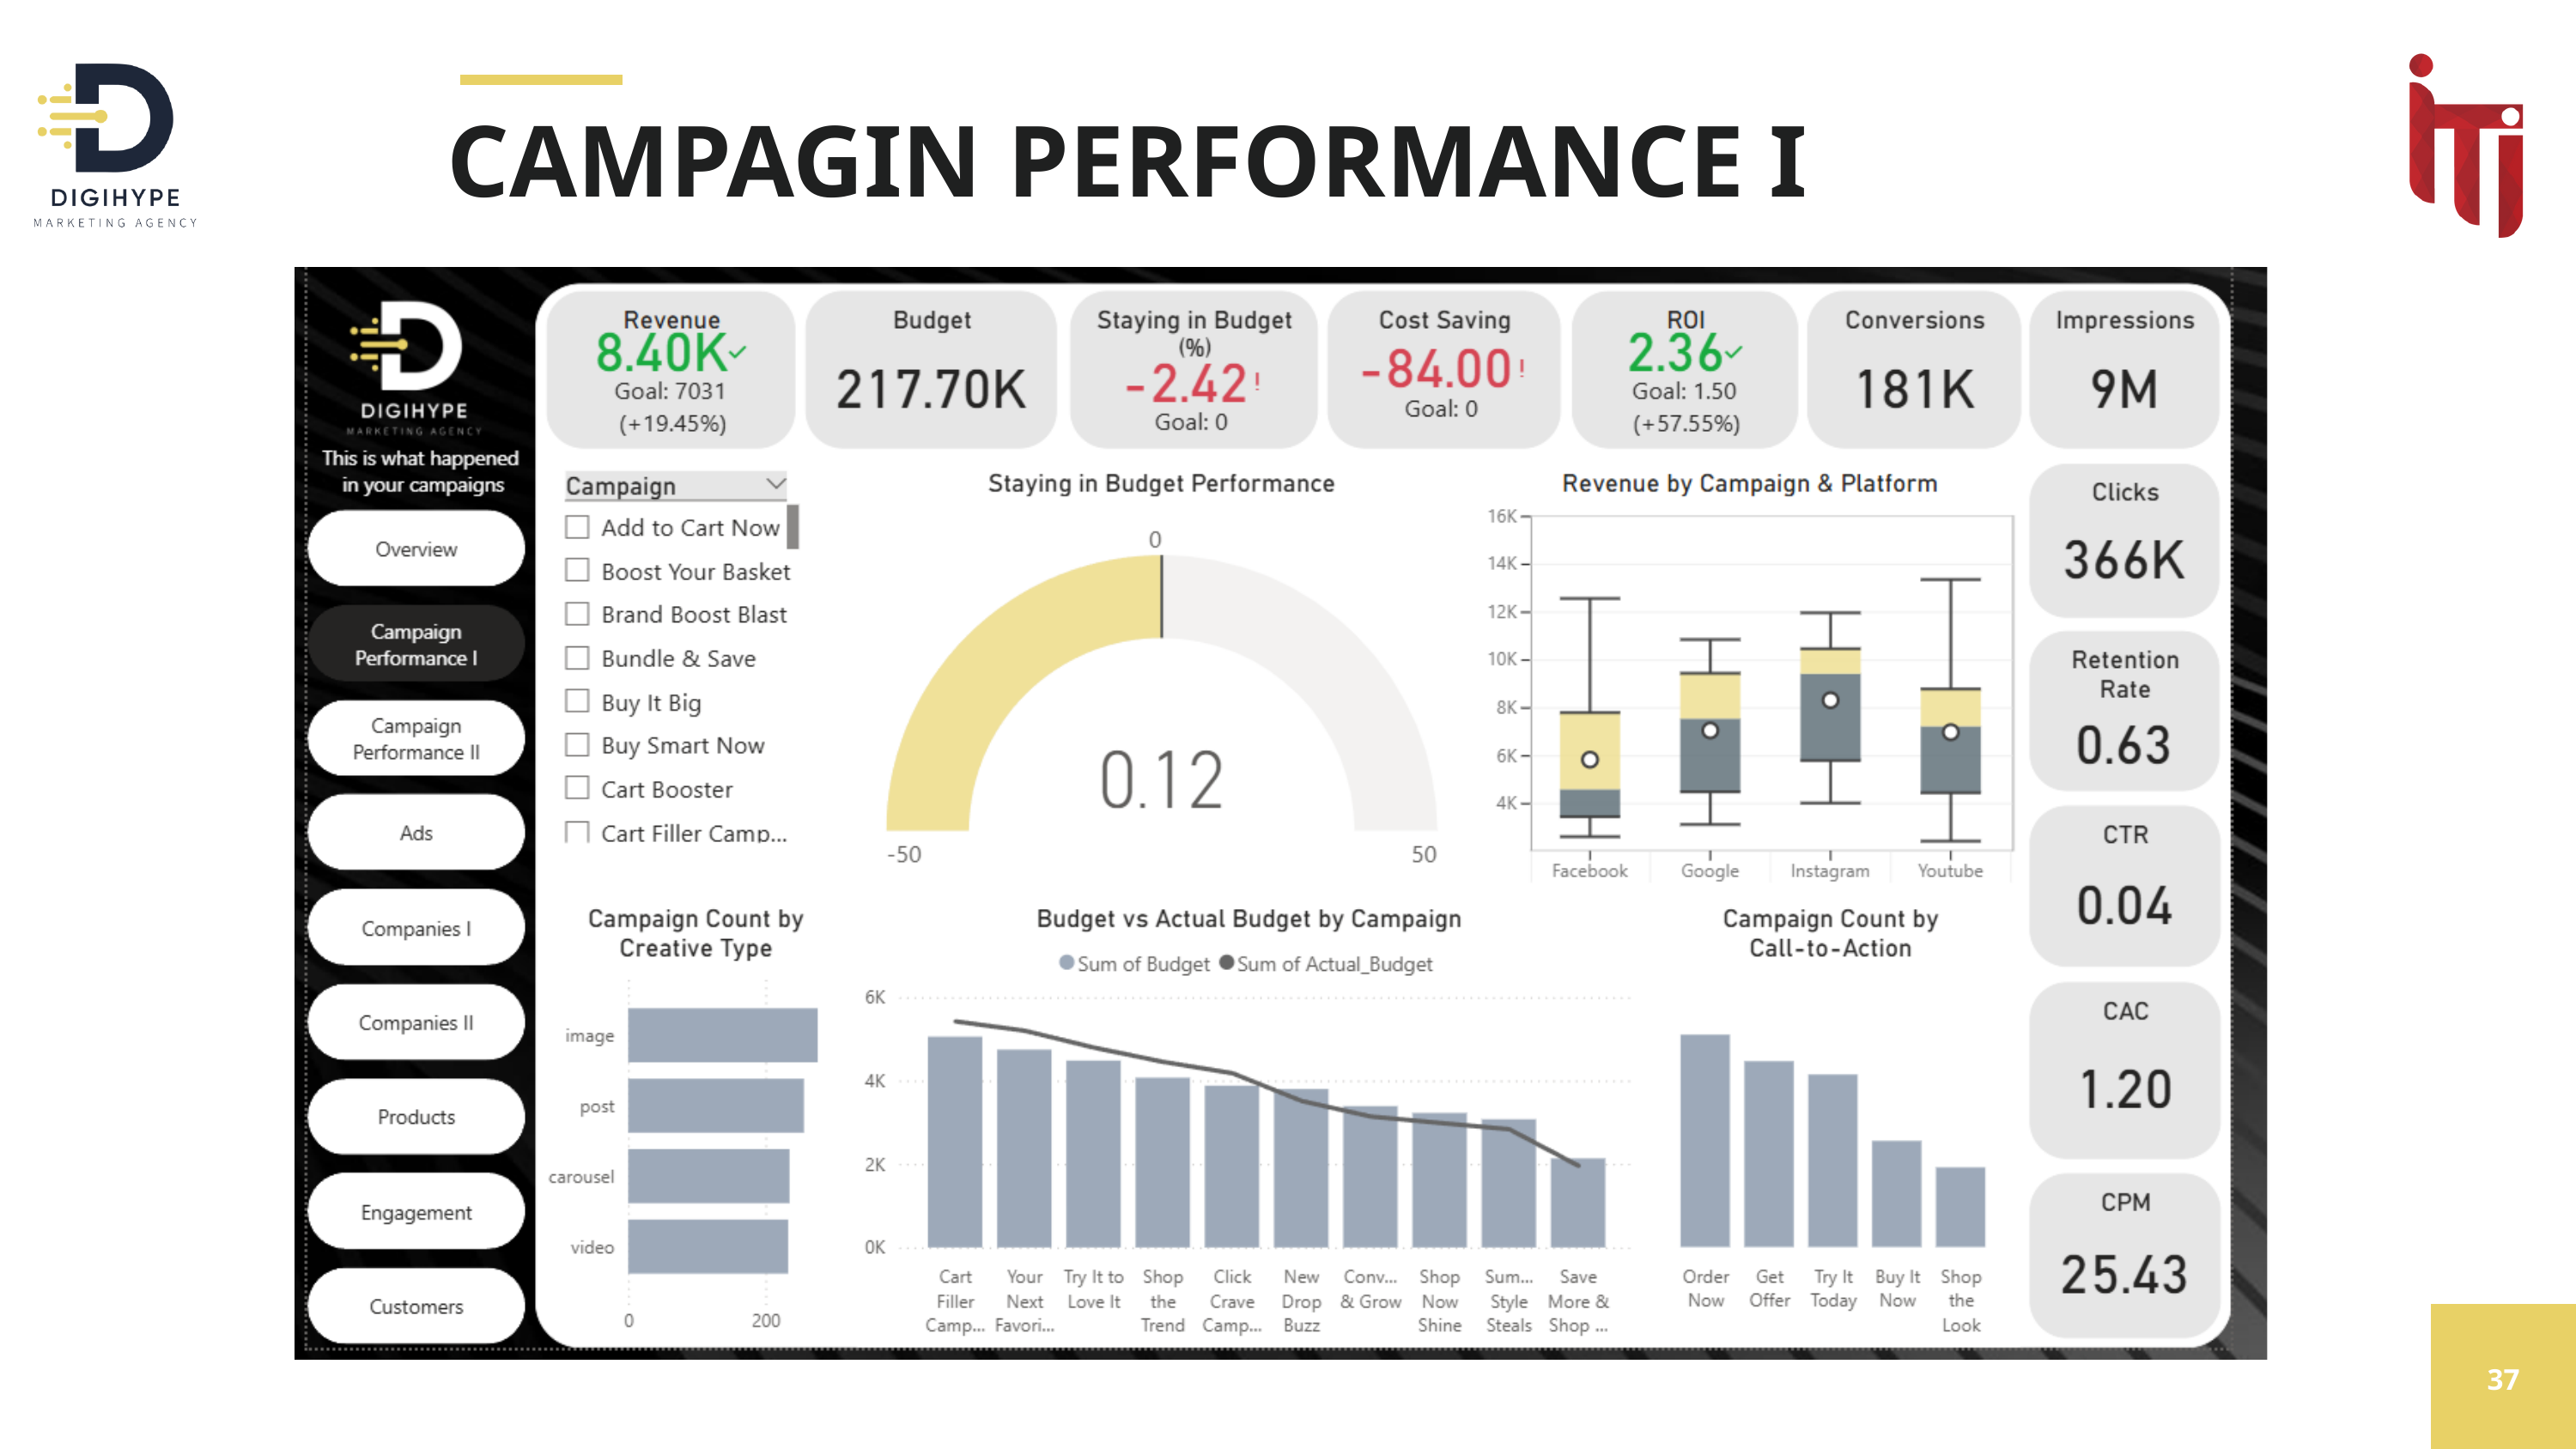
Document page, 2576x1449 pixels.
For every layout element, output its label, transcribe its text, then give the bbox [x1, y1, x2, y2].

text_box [2430, 1303, 2576, 1449]
text_box CAMPAGIN PERFORMANCE I [447, 110, 1963, 217]
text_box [460, 74, 623, 86]
text_box [295, 267, 2268, 1360]
text_box [0, 0, 273, 294]
text_box [2398, 27, 2538, 238]
